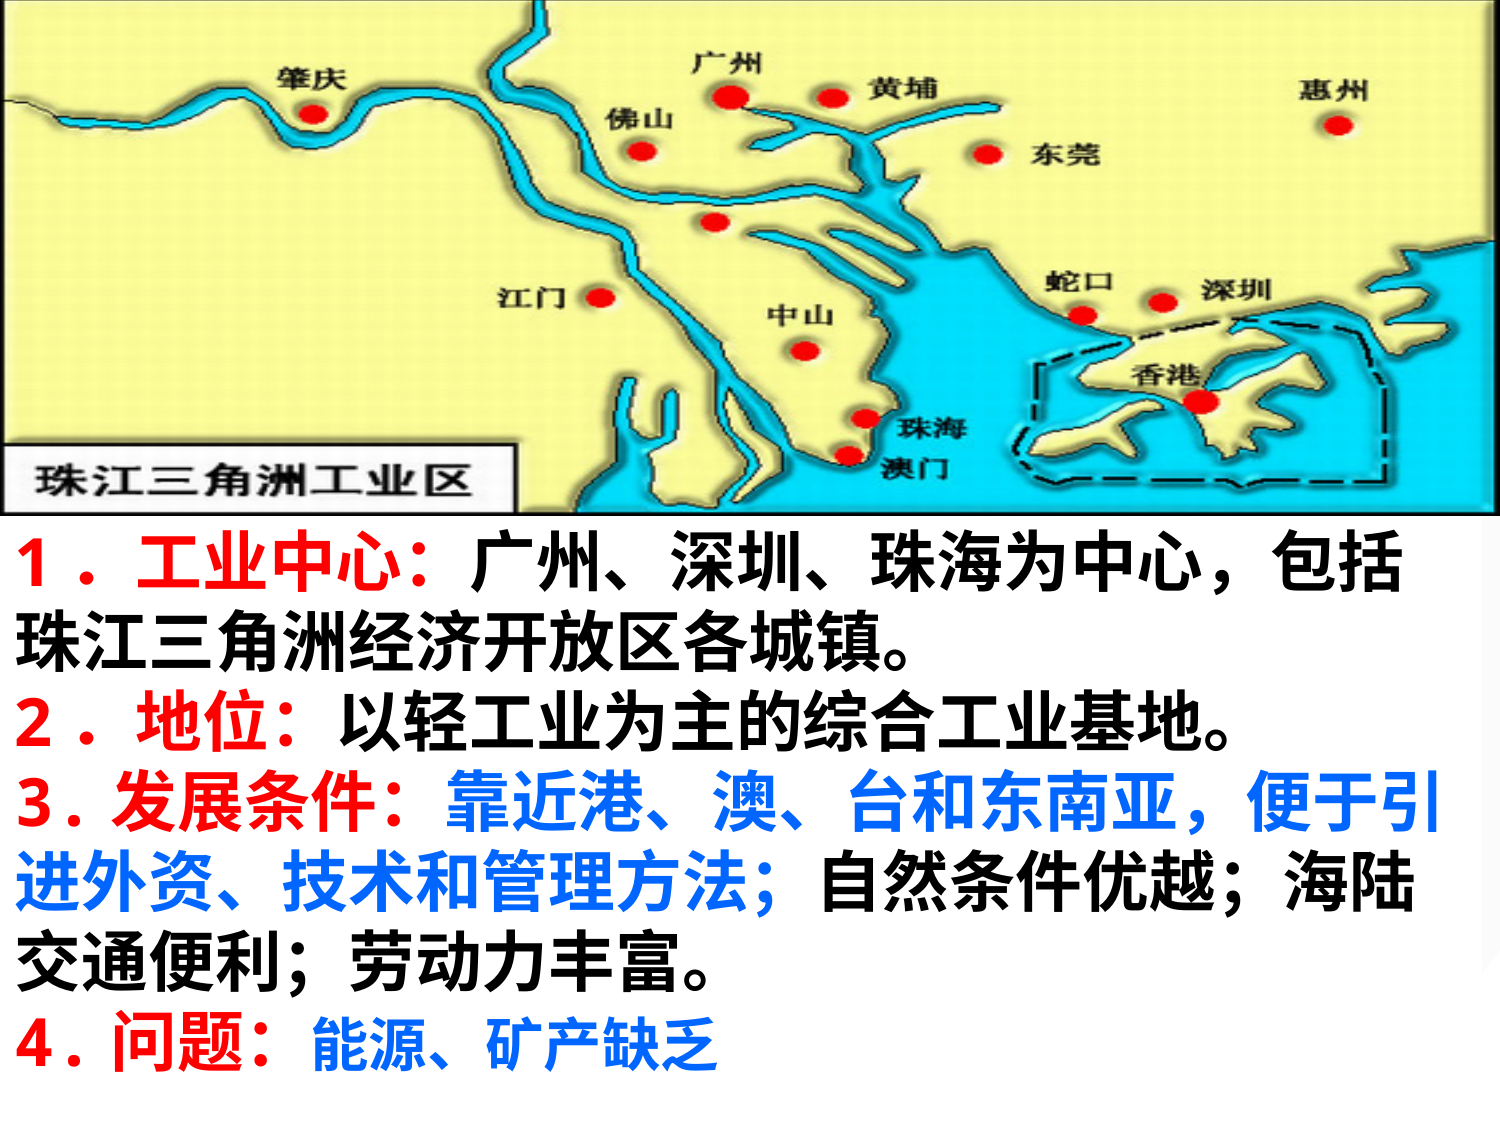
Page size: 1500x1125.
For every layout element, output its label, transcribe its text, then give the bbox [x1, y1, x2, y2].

text_box 1．工业中心：广州、深圳、珠海为中心，包括珠江三角洲经济开放区各城镇。 2．地位：以轻工业为主的综合工业基地。 3.发展条件：靠近港、澳、台和东南亚，便于引进外资、技术和管理方法；自然条件优越；海陆交通便利；劳动力丰富。 4.问题：能源、矿产缺乏 [0, 985, 1483, 1087]
picture [0, 0, 1500, 985]
